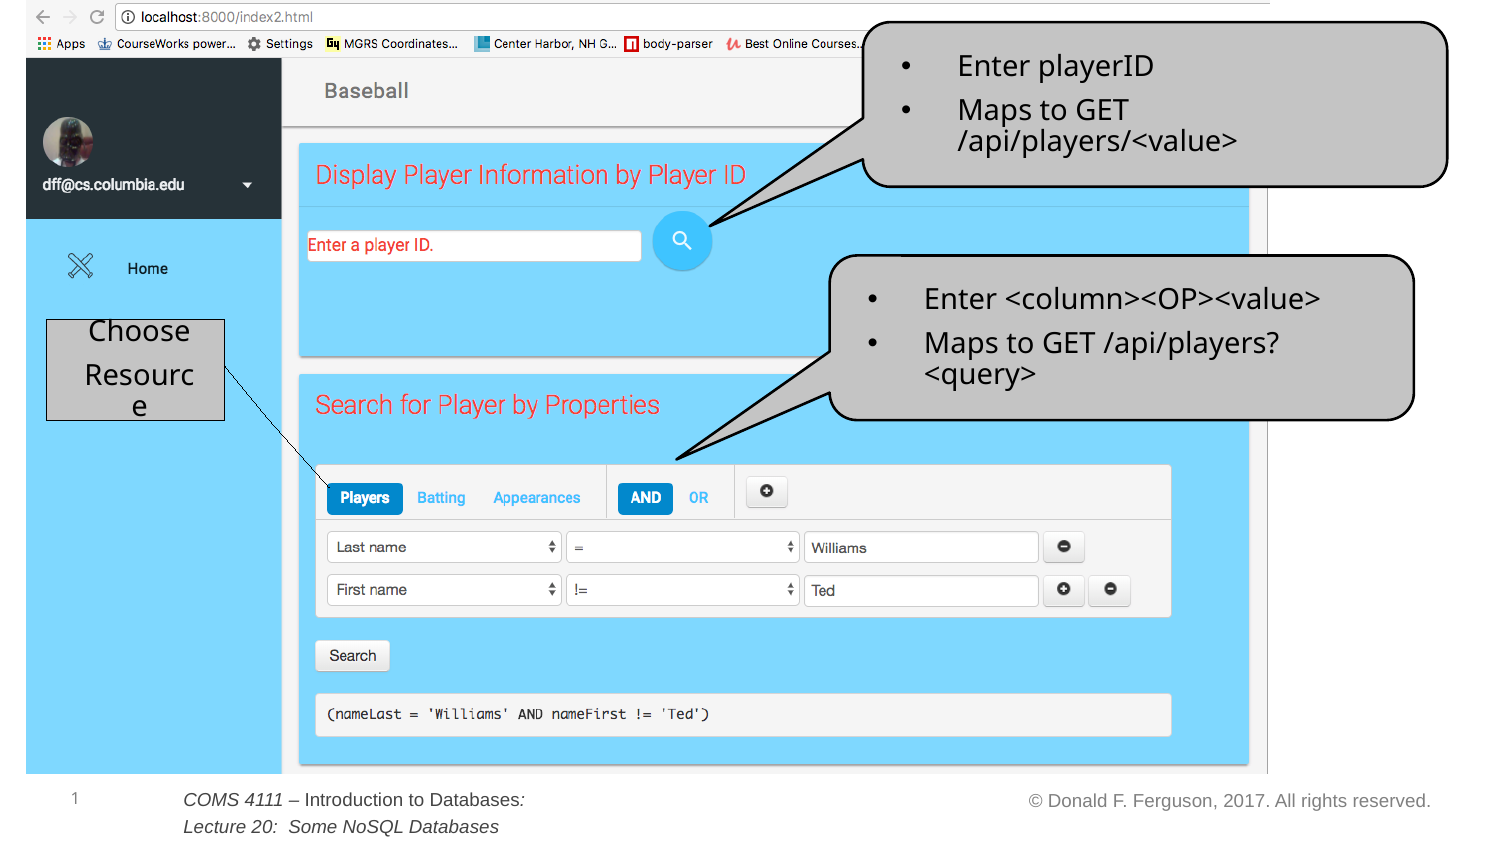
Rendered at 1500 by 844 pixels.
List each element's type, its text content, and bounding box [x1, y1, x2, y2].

text_box Enter <column><OP><value> Maps to GET /api/players?<query> [1273, 255, 1414, 421]
text_box Enter playerID Maps to GET /api/players/<value> [1273, 22, 1448, 187]
picture [26, 0, 1270, 774]
